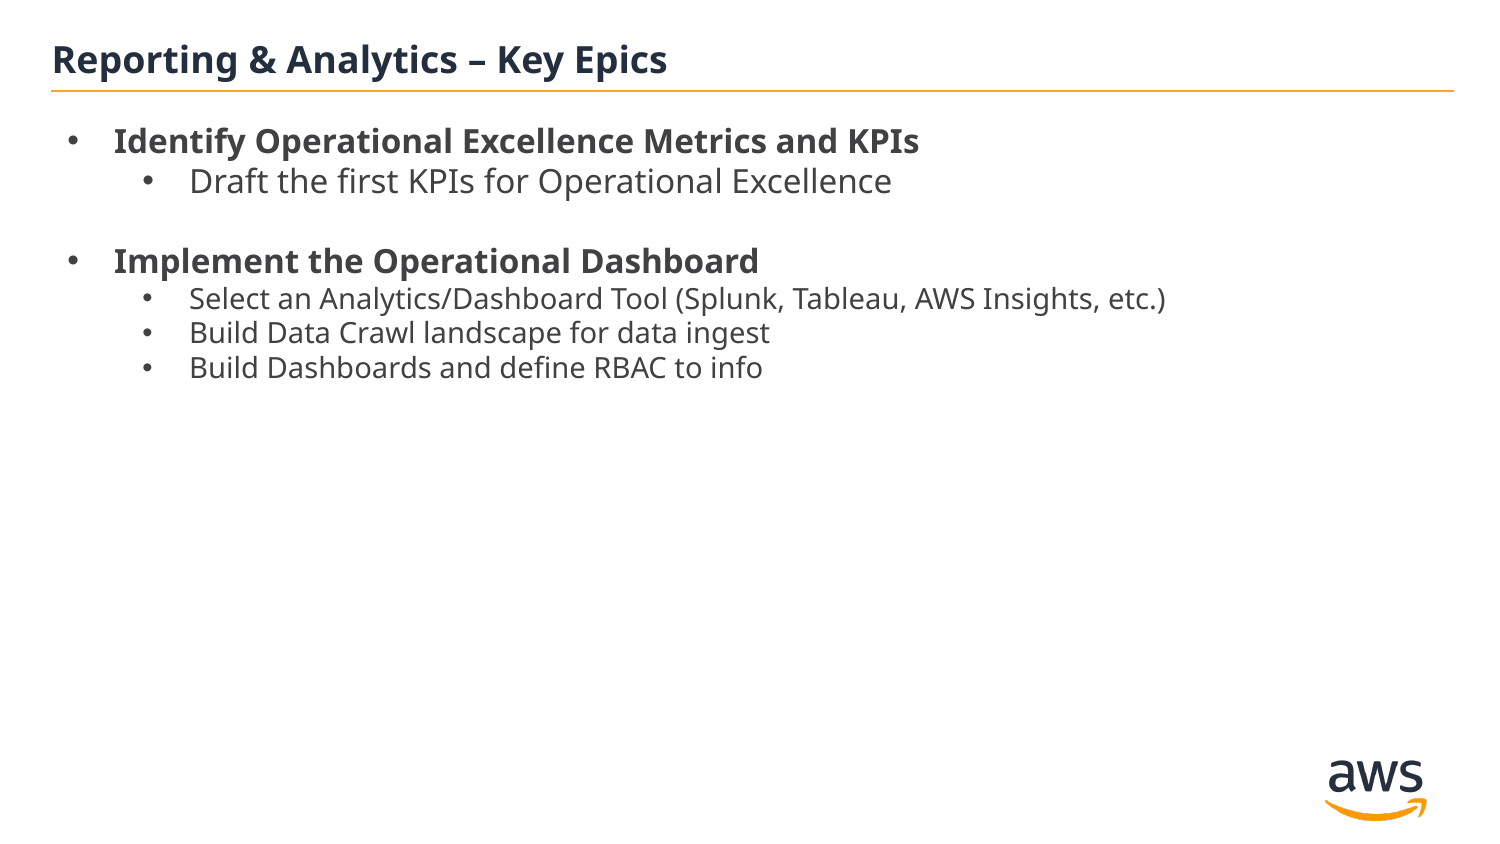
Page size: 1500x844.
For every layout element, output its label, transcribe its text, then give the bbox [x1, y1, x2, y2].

text_box Reporting & Analytics – Key Epics [36, 28, 1162, 113]
picture [1323, 759, 1428, 822]
text_box Identify Operational Excellence Metrics and KPIs Draft the first KPIs for Operational Excellence Implement the Operational Dashboard Select an Analytics/Dashboard Tool (Splunk, Tableau, AWS Insights, etc.) Build Data Crawl landscape for data ingest Build Dashboards and define RBAC to info [52, 112, 1302, 393]
